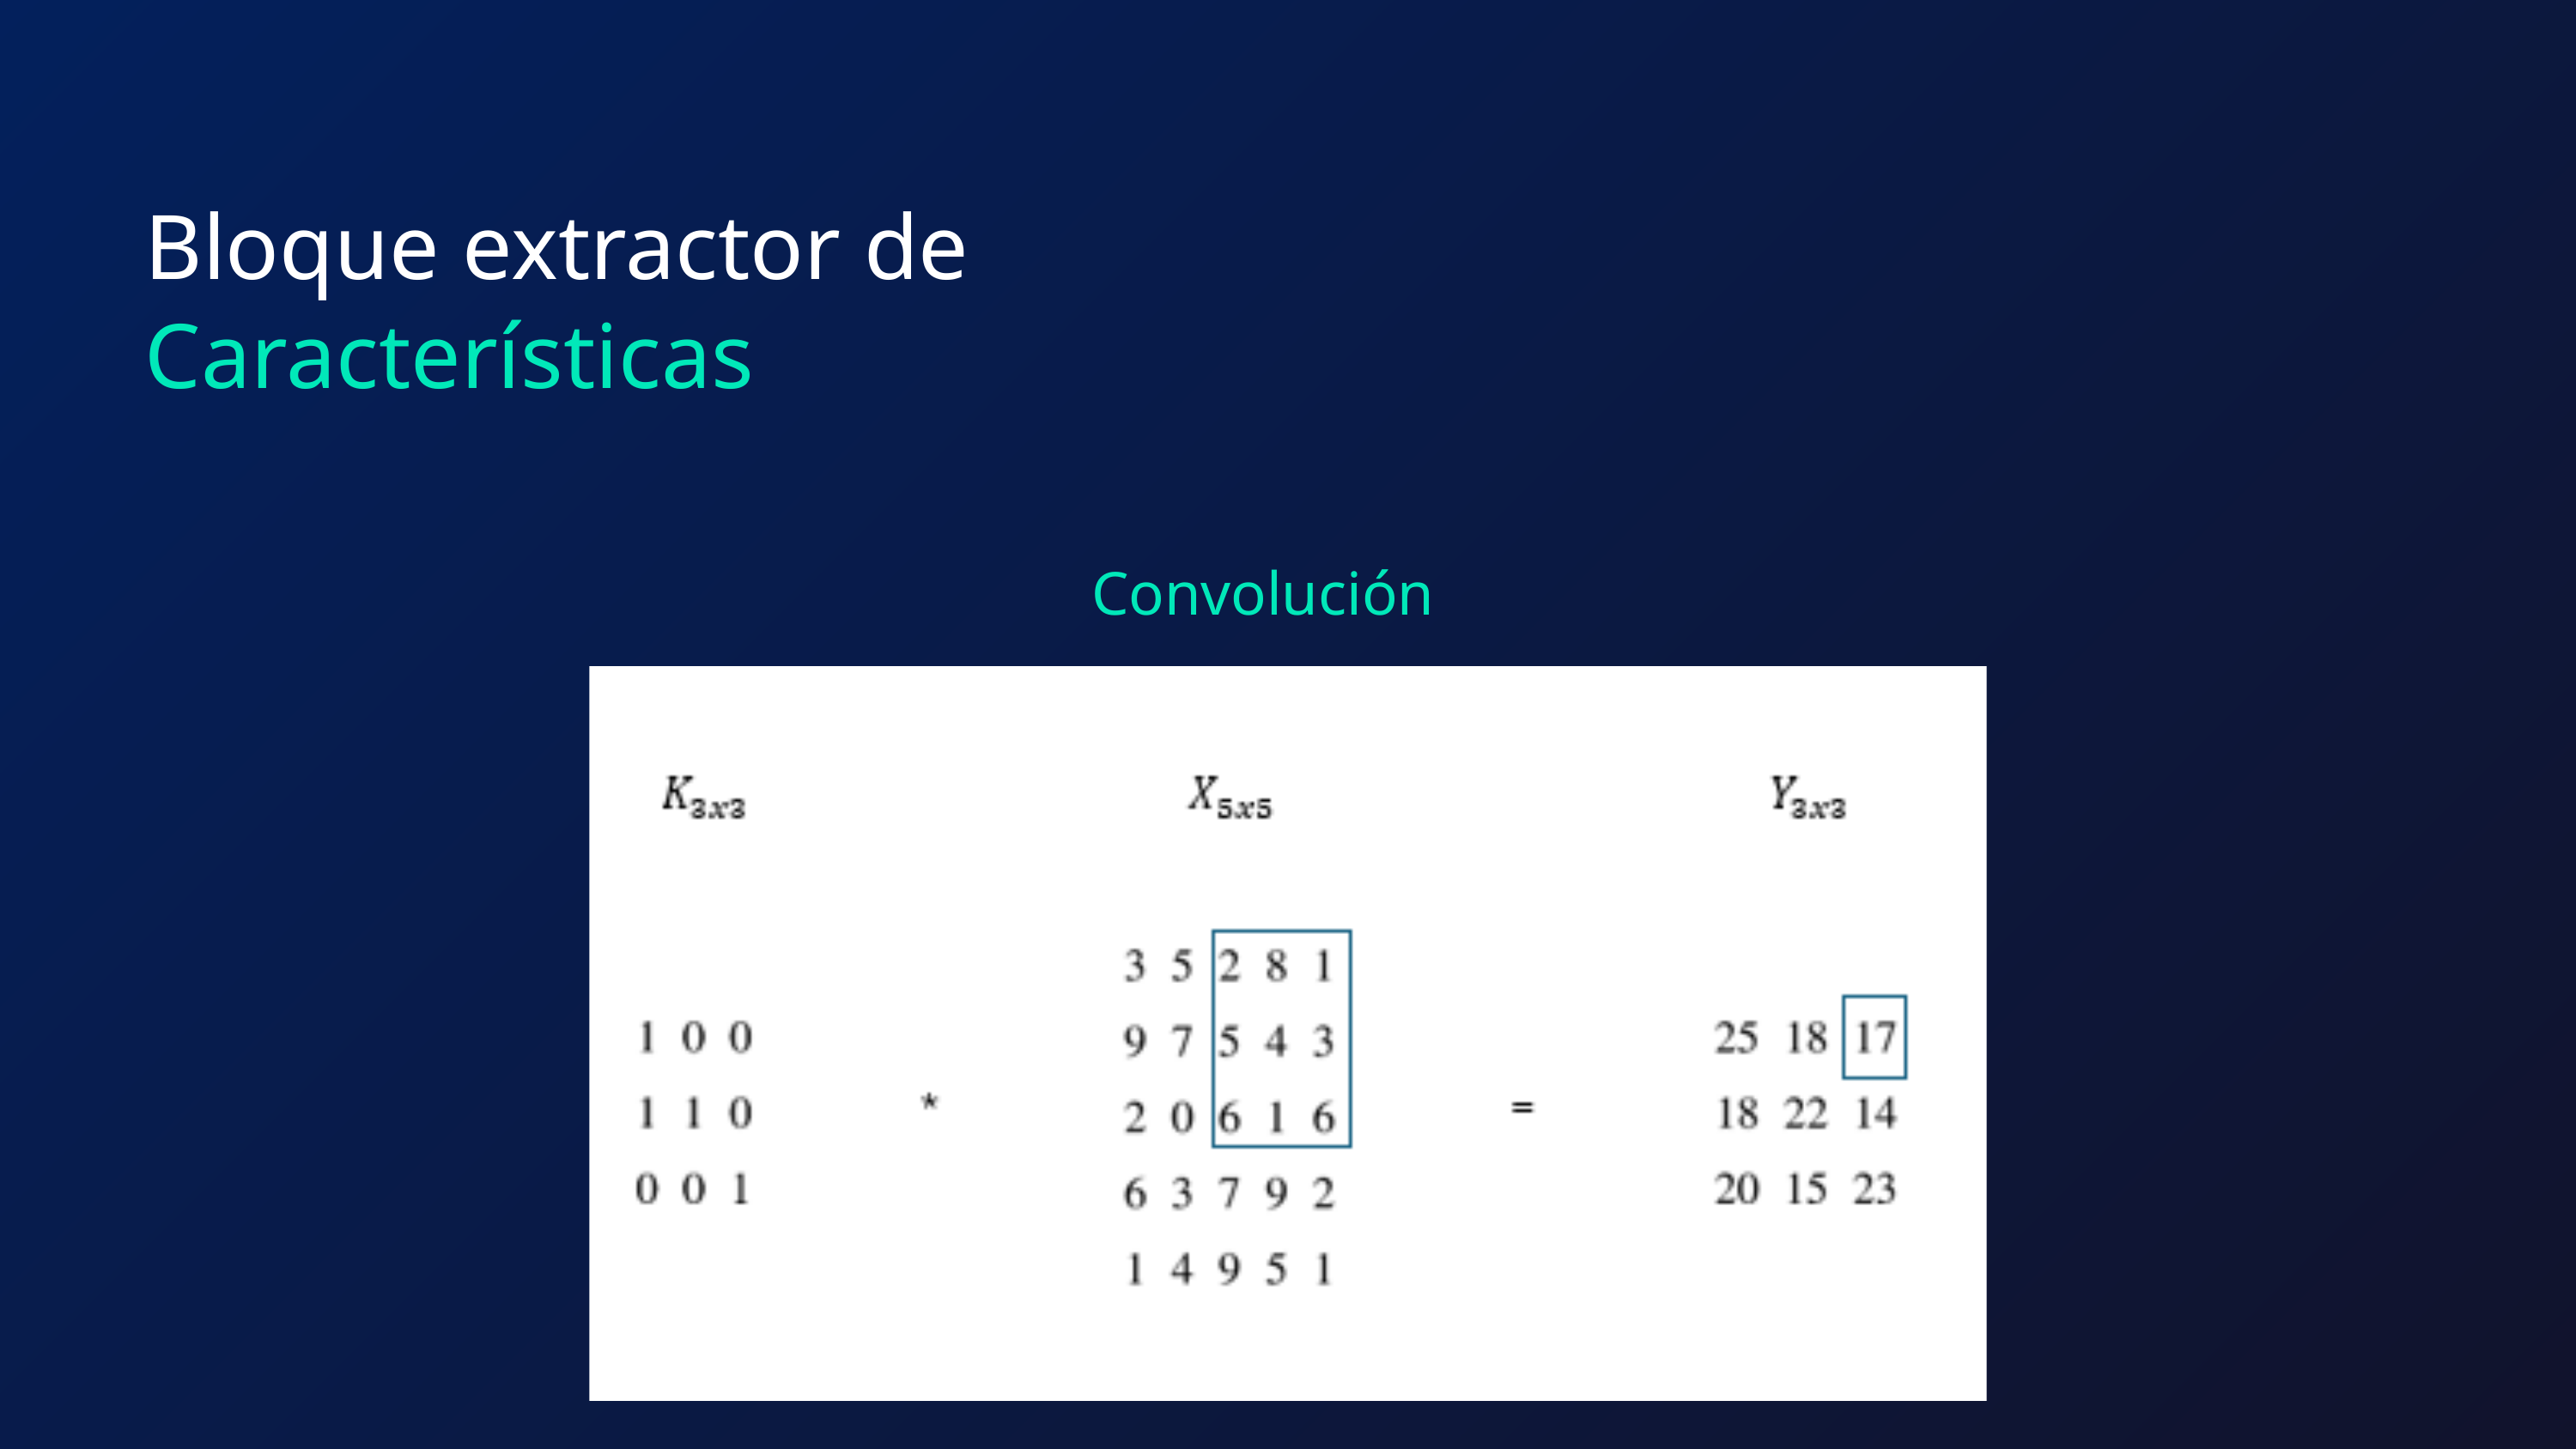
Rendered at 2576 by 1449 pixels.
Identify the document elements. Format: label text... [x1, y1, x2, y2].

text_box Convolución [1091, 543, 1485, 627]
text_box [589, 666, 1987, 1402]
text_box Características [144, 282, 1289, 407]
text_box Bloque extractor de [144, 173, 1126, 282]
